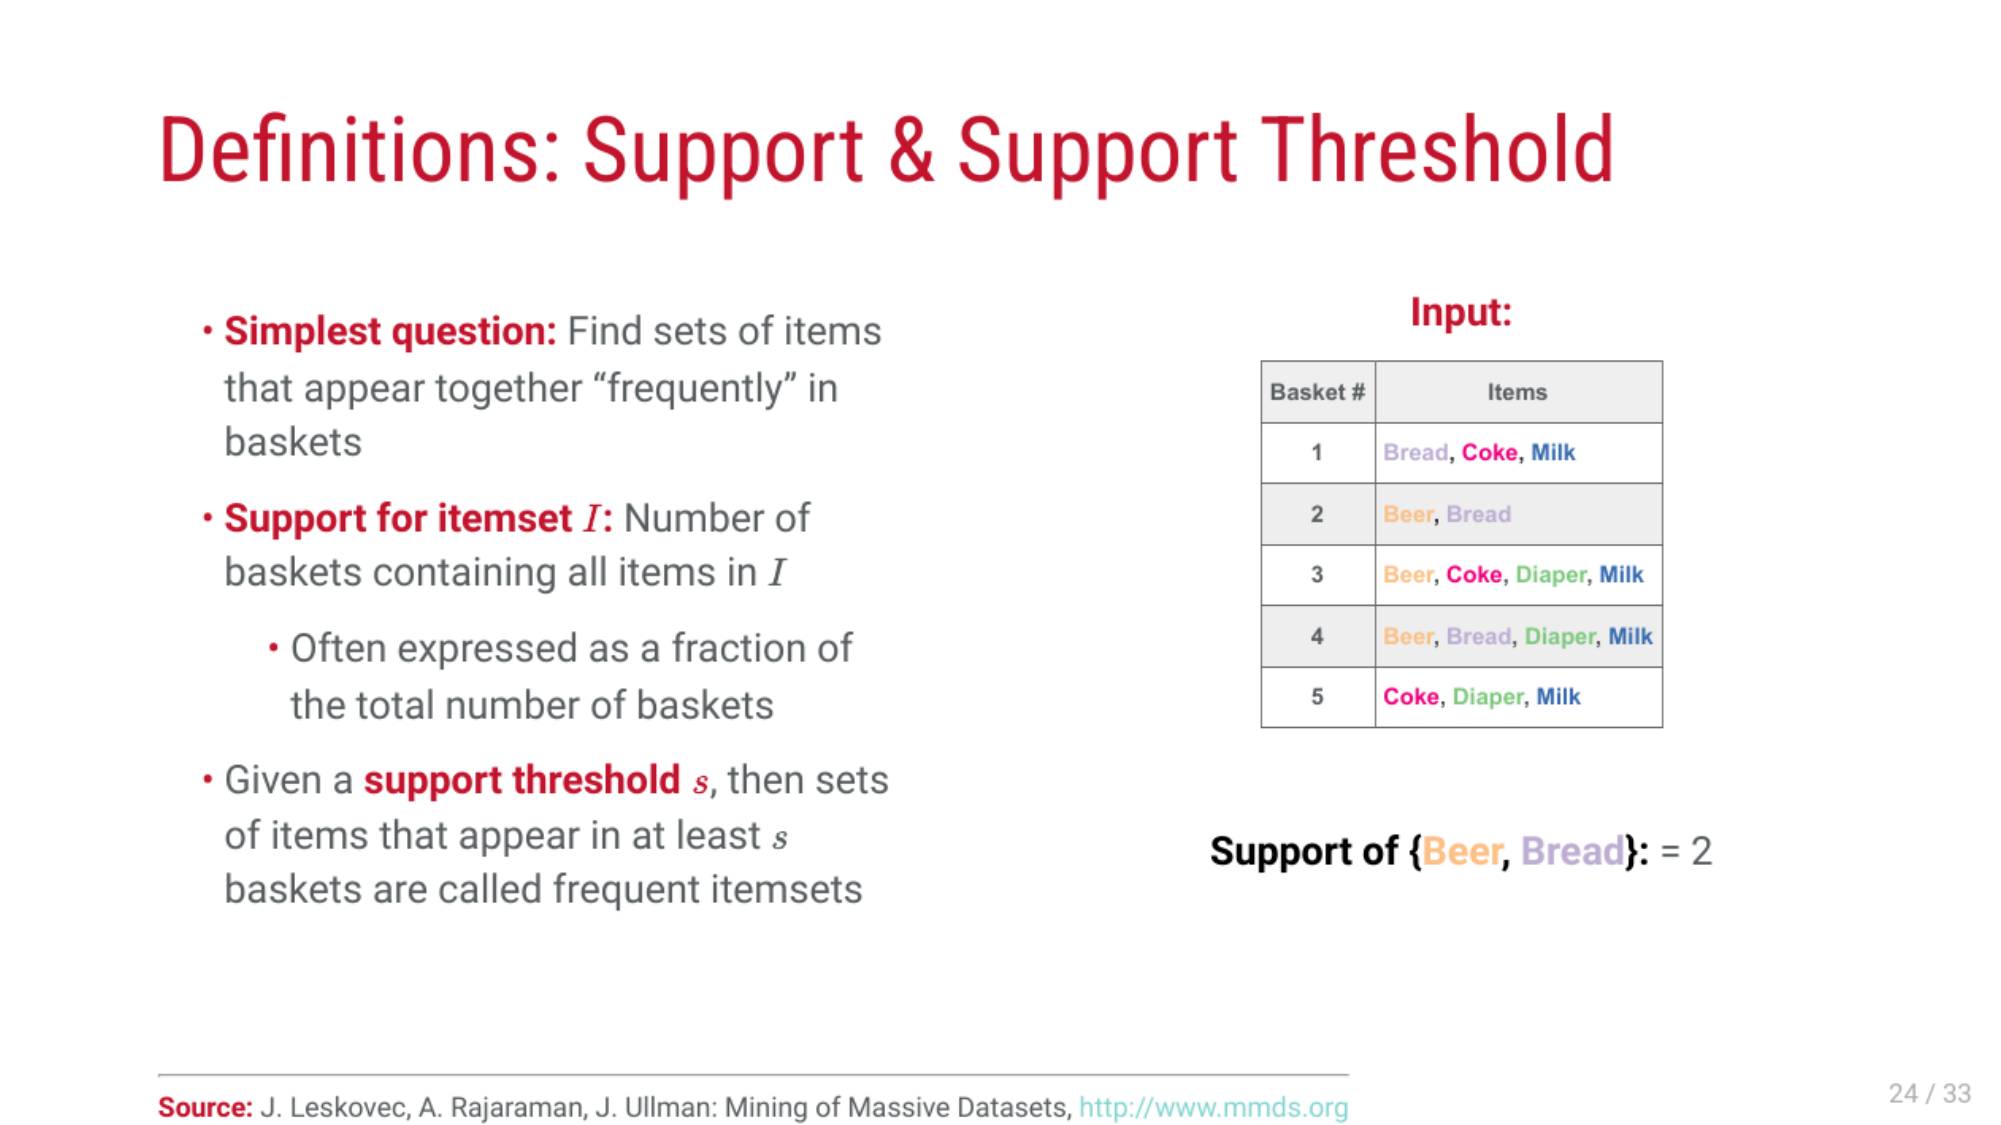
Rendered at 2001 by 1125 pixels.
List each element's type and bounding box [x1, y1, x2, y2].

list [0, 0, 2000, 1125]
